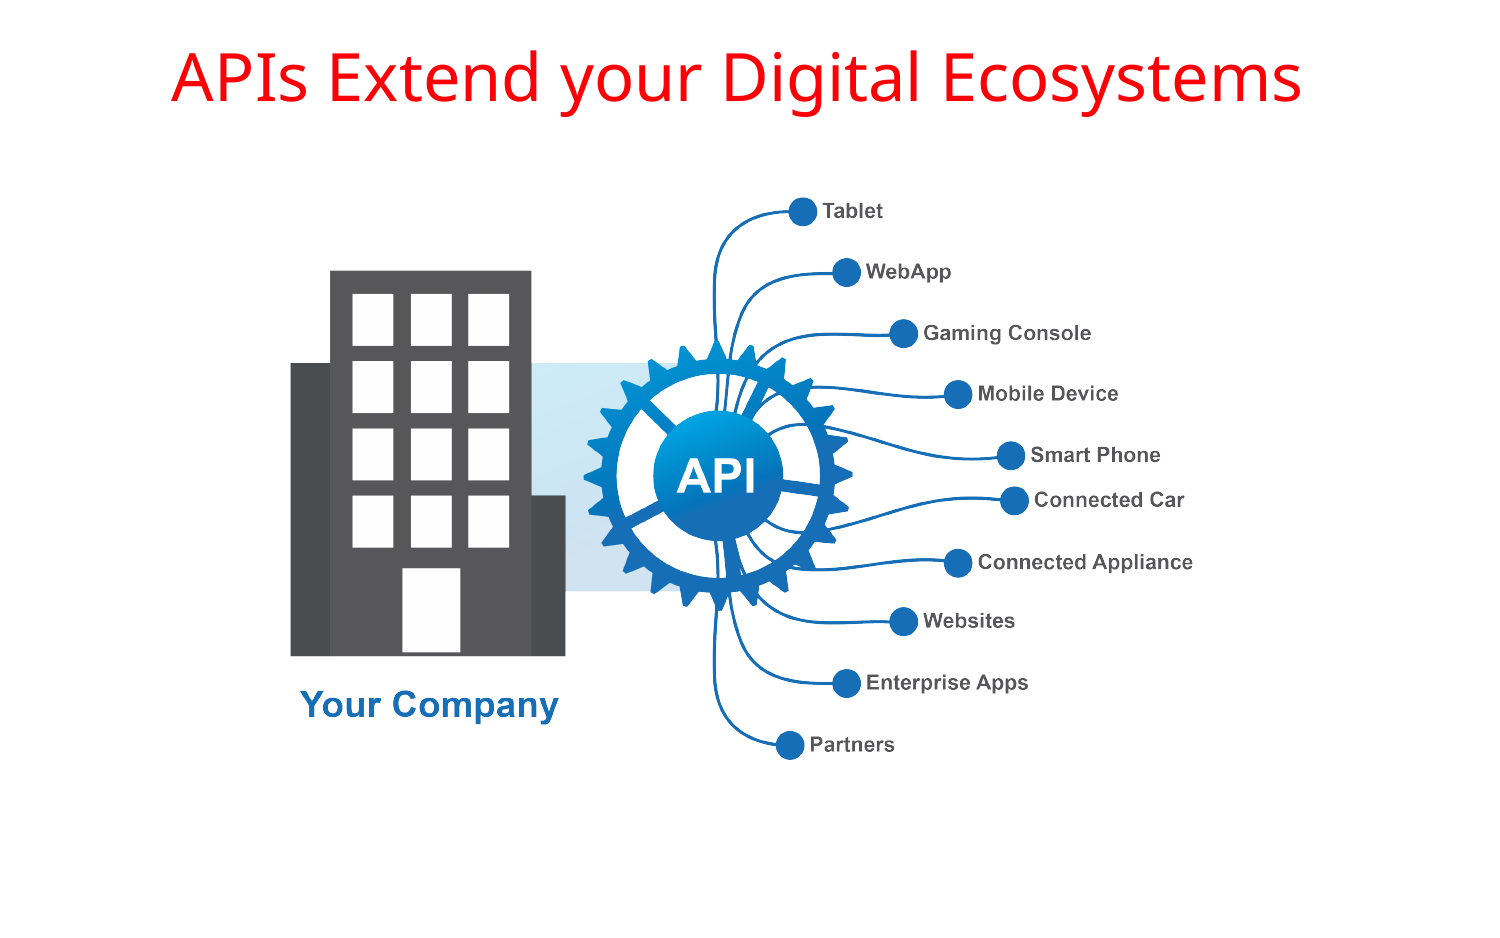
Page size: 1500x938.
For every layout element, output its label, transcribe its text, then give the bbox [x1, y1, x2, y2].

picture [254, 170, 1278, 783]
title APIs Extend your Digital Ecosystems [156, 64, 1500, 123]
